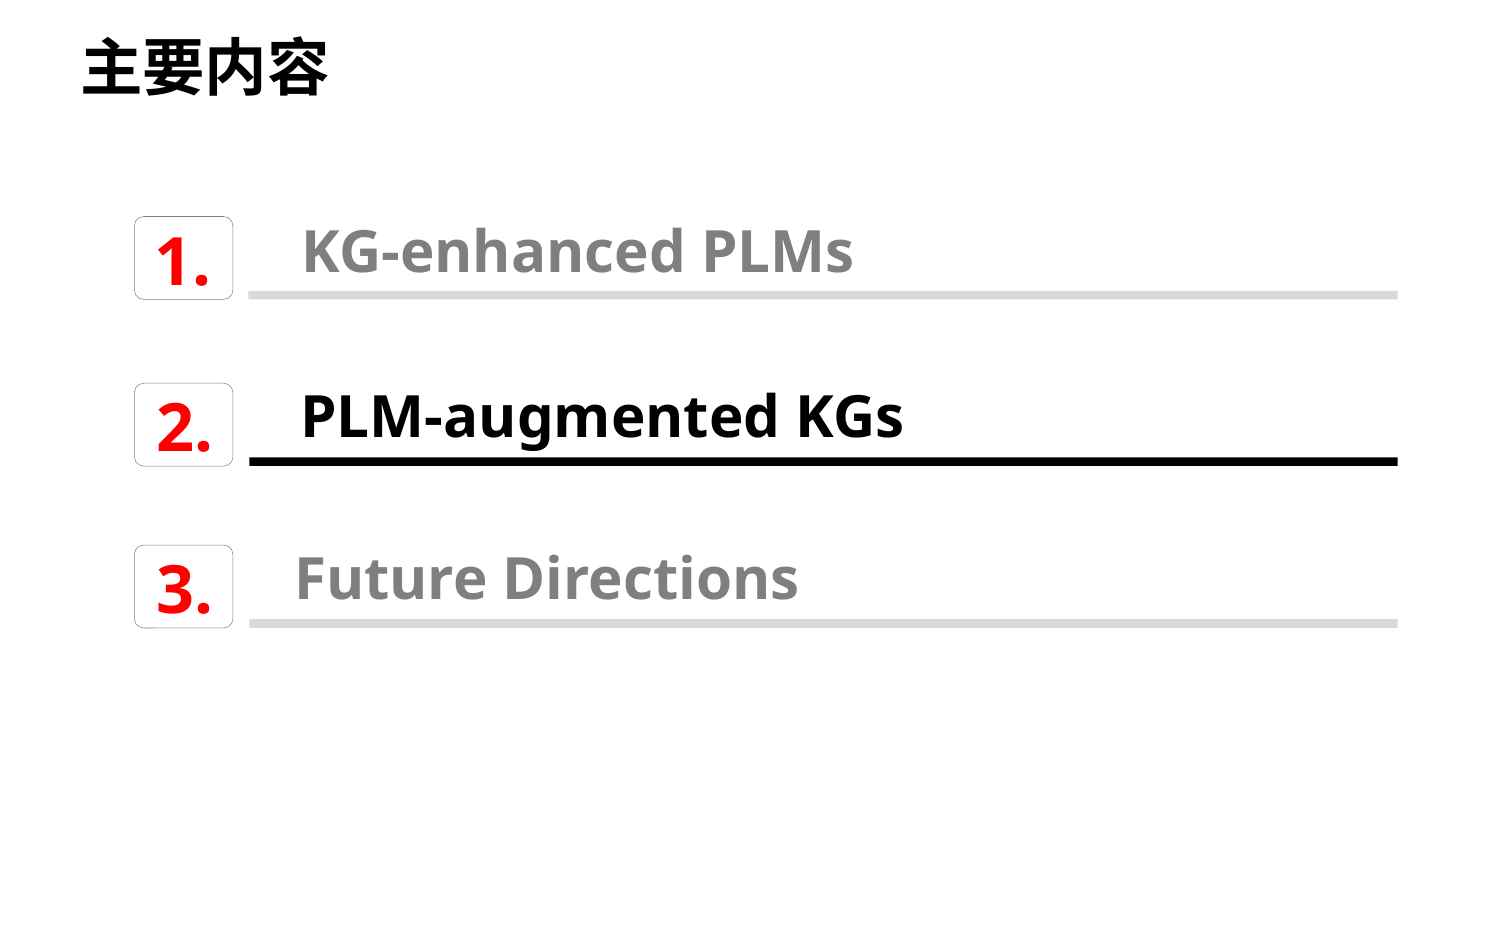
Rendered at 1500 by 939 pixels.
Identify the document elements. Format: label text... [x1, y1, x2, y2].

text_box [134, 371, 1398, 474]
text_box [134, 533, 1398, 635]
title 主要内容 [64, 6, 1447, 125]
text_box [134, 205, 1398, 307]
